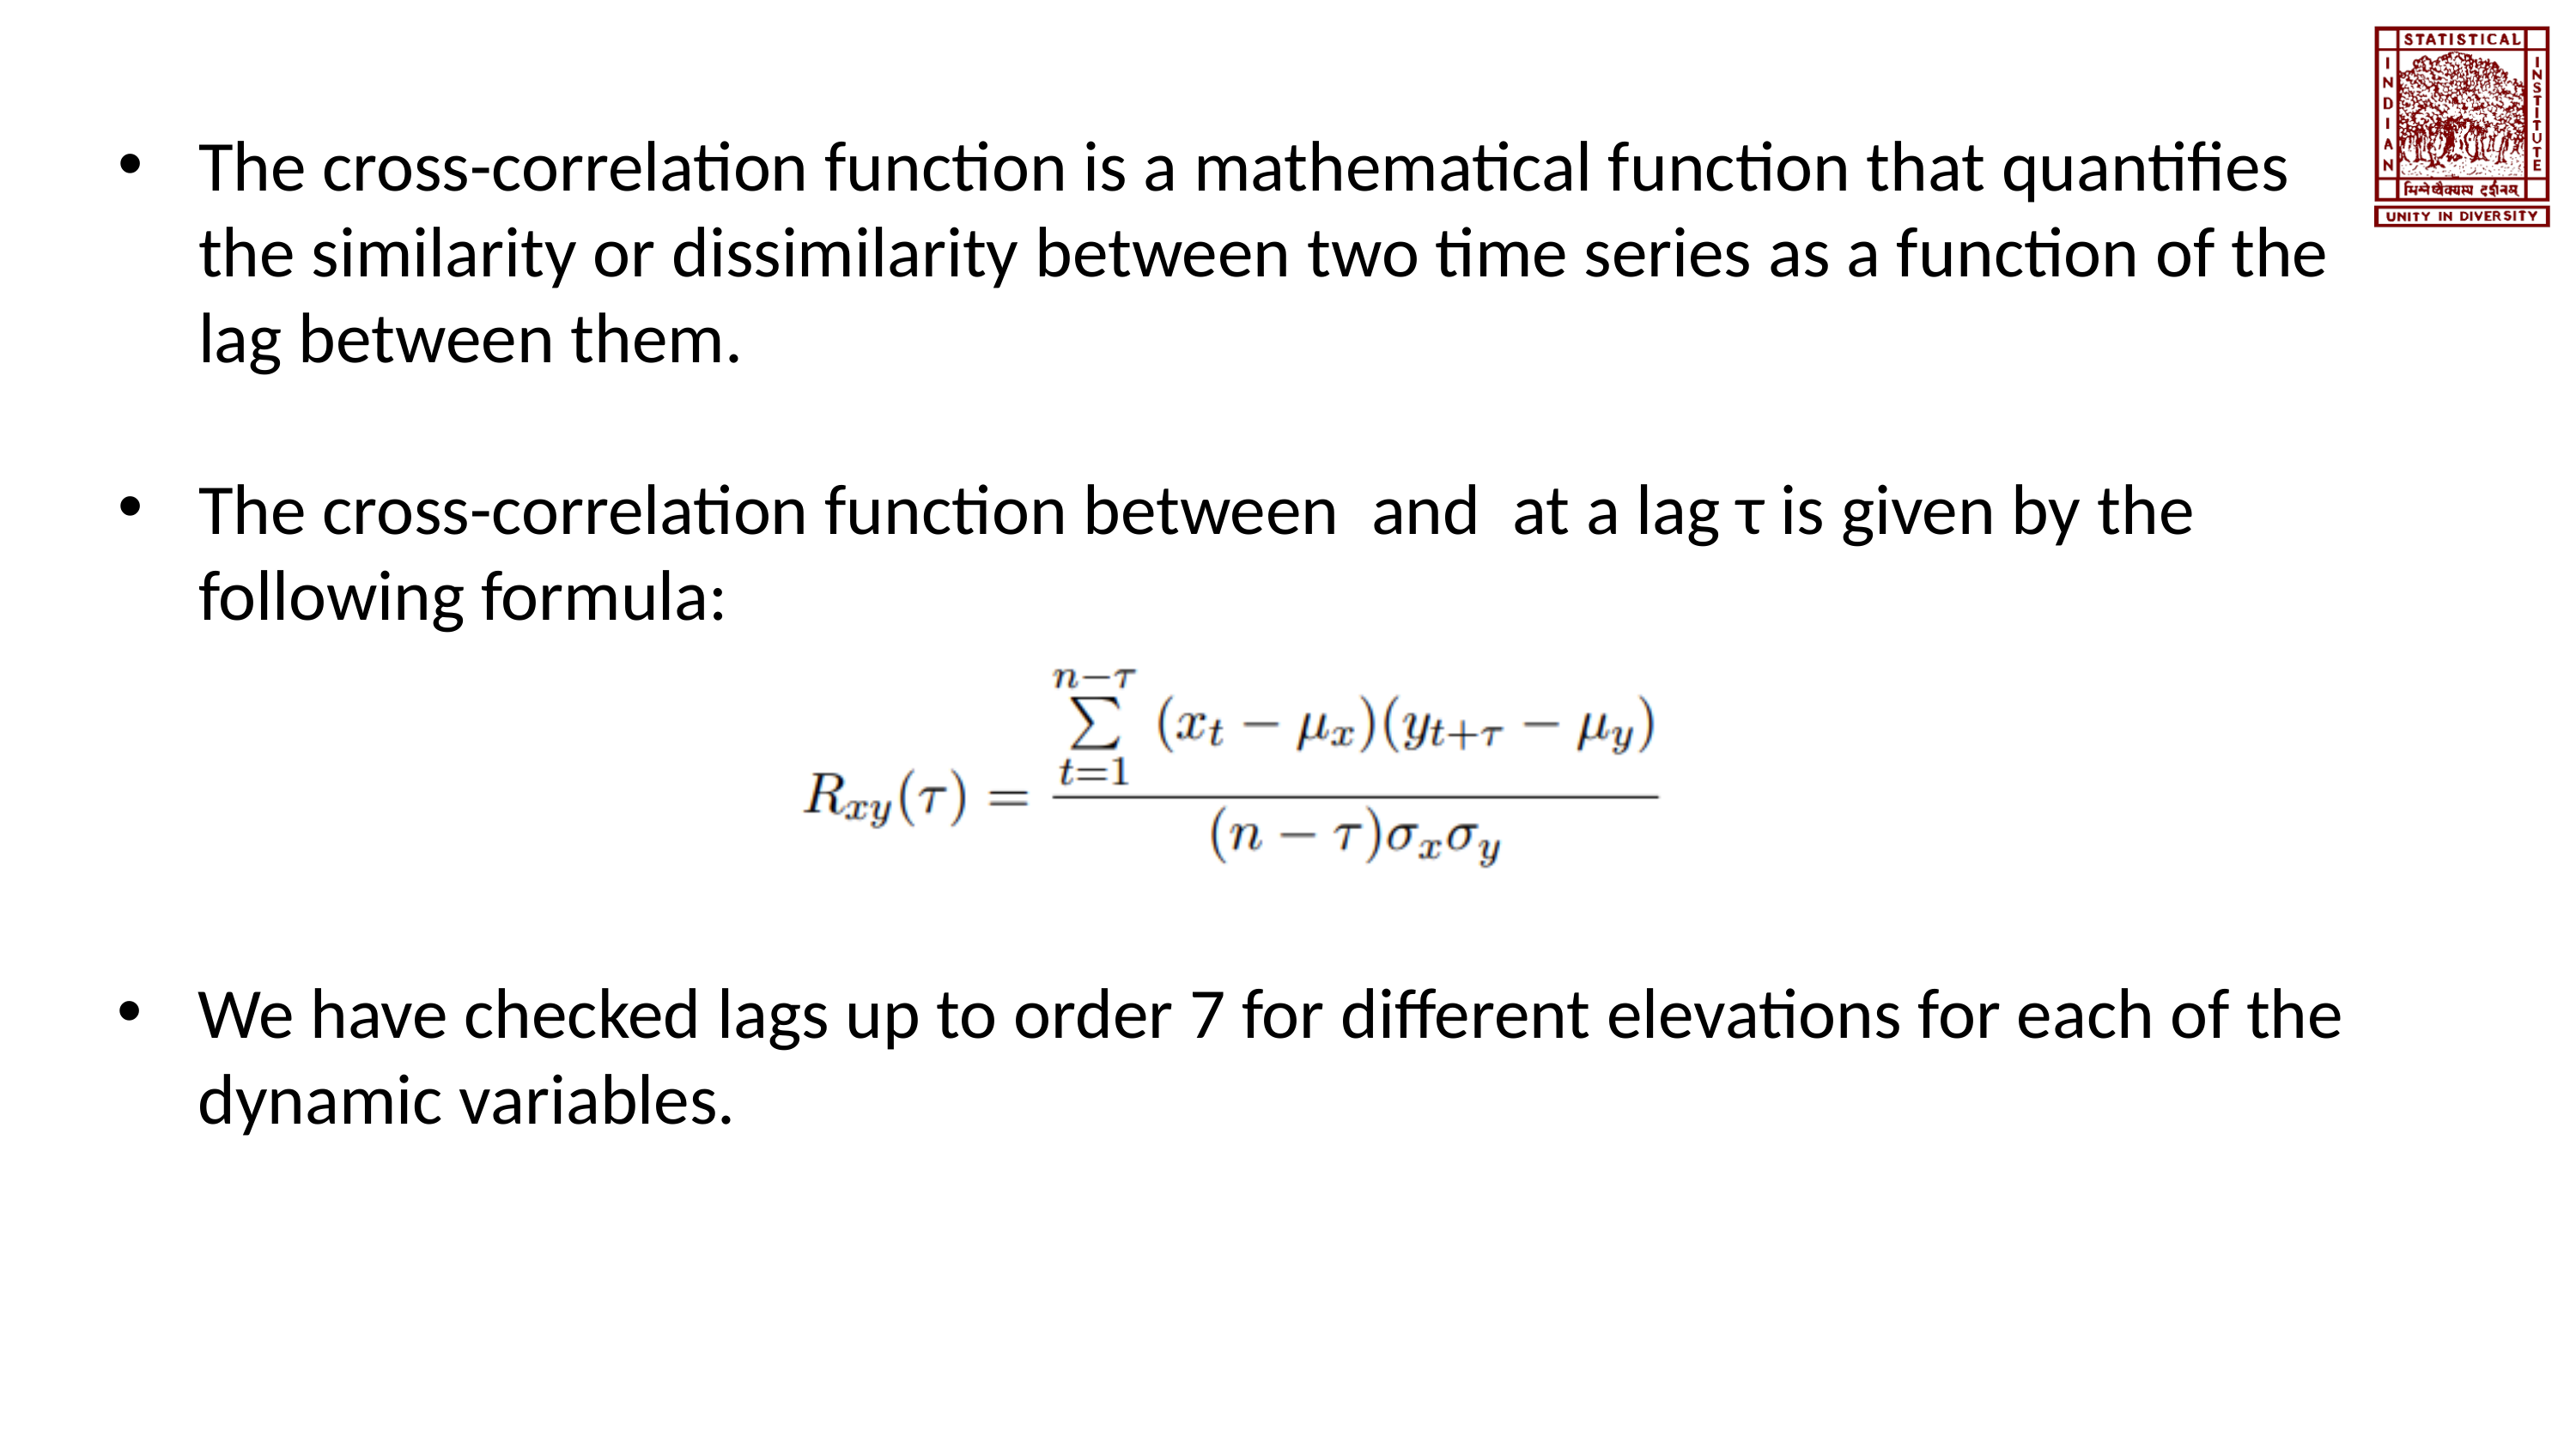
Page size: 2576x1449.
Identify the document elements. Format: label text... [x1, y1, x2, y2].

picture [724, 615, 1783, 904]
text_box We have checked lags up to order 7 for different elevations for each of the dynamic variables. [104, 874, 2509, 1145]
picture [2372, 24, 2555, 231]
